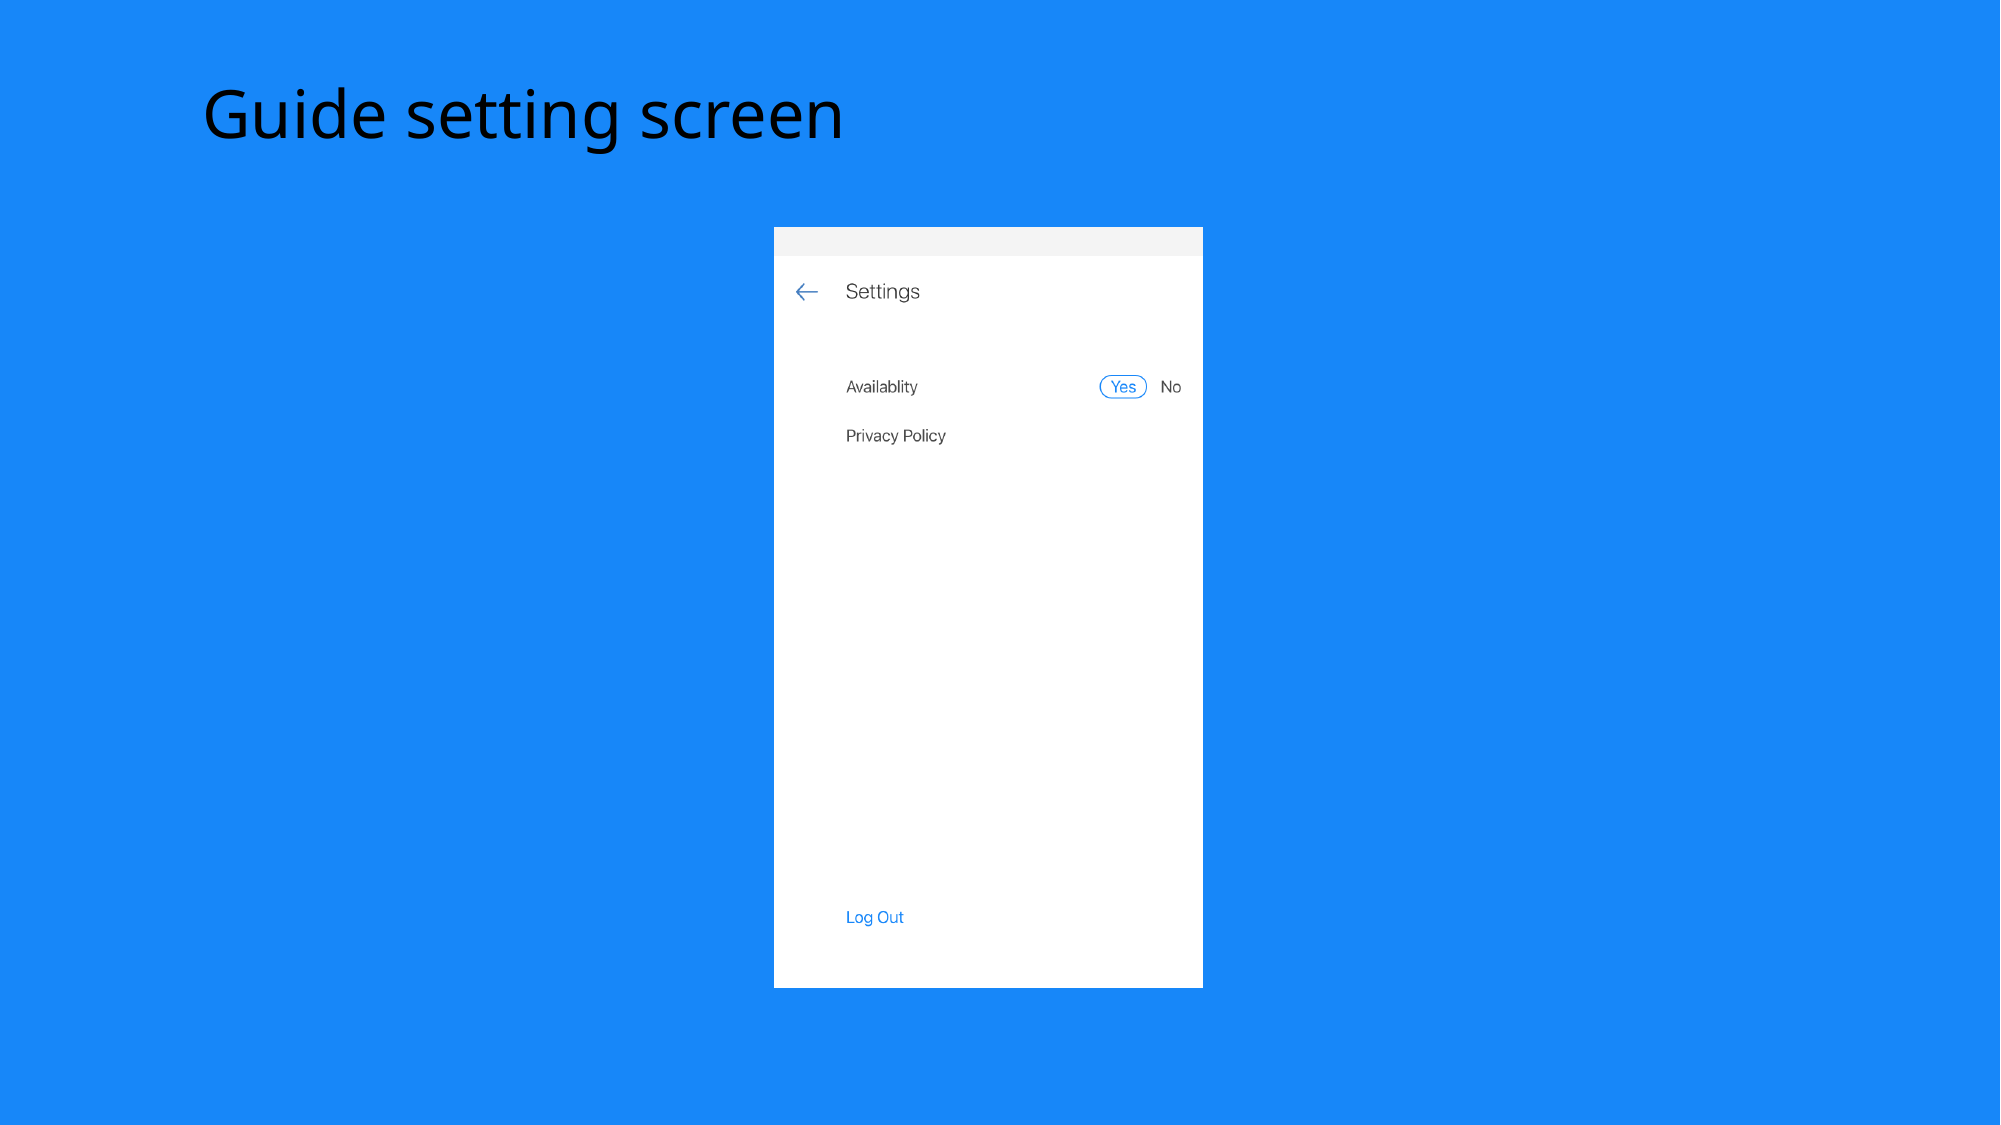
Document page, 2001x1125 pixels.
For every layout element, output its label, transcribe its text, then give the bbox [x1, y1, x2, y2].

picture [774, 227, 1203, 988]
title Guide setting screen [187, 59, 1863, 174]
